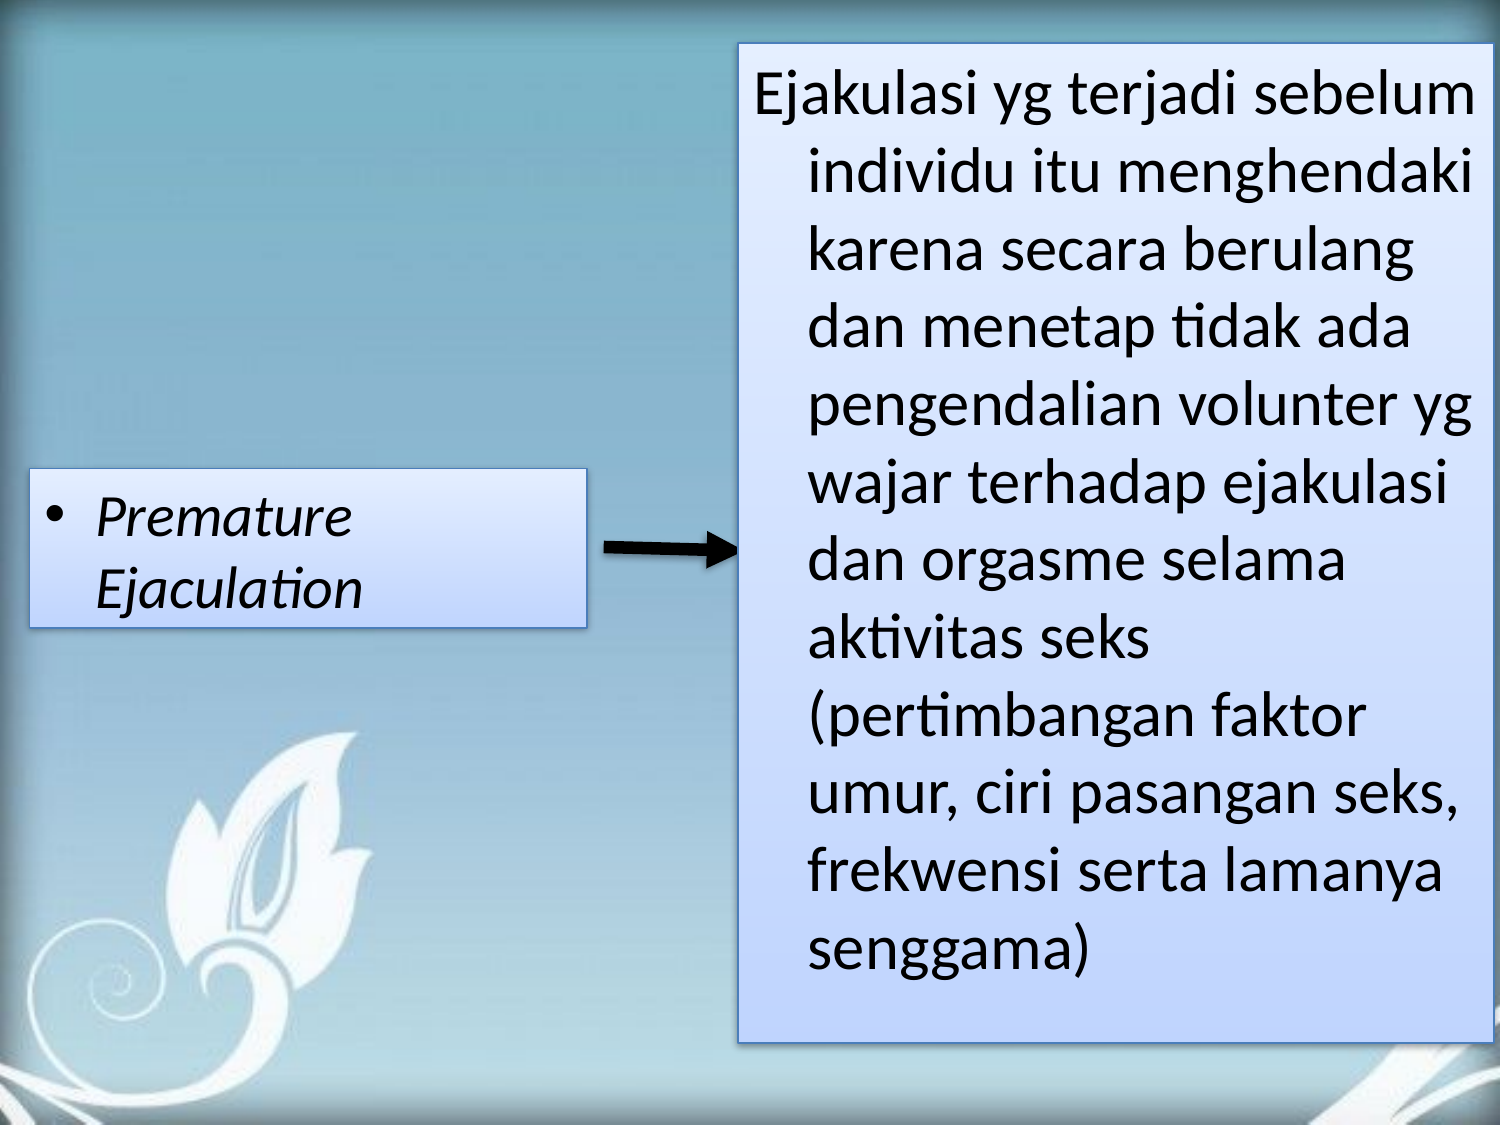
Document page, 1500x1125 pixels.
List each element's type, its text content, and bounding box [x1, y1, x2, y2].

text_box Premature Ejaculation [29, 468, 588, 629]
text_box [603, 546, 745, 551]
text_box Ejakulasi yg terjadi sebelum individu itu menghendaki karena secara berulang dan menetap tidak ada pengendalian volunter yg wajar terhadap ejakulasi dan orgasme selama aktivitas seks (pertimbangan faktor umur, ciri pasangan seks, frekwensi serta lamanya senggama) [737, 42, 1495, 1044]
picture [0, 0, 1500, 1125]
